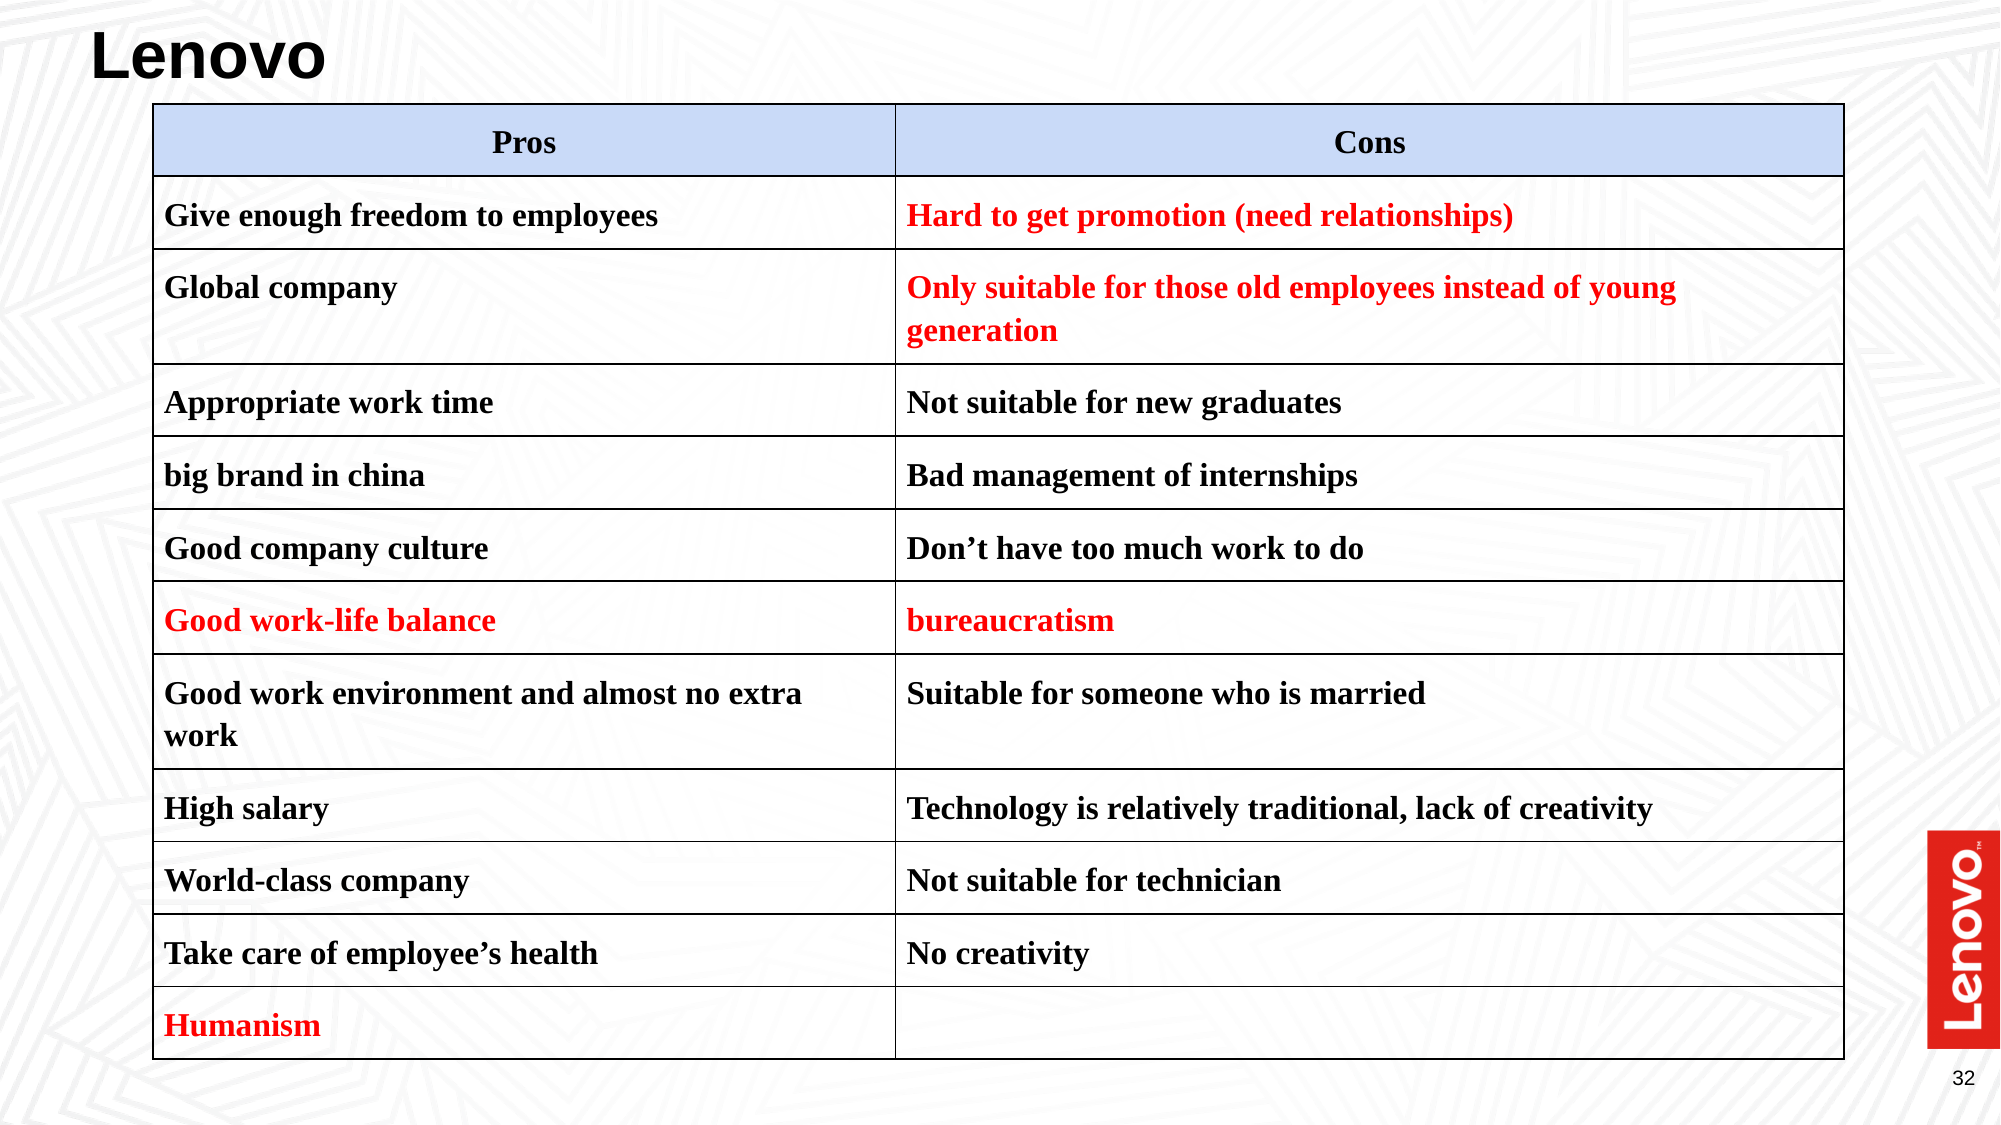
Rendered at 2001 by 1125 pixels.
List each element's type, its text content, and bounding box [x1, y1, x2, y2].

table_cell Technology is relatively traditional, lack of creativity [896, 770, 1843, 841]
table_header Pros [154, 105, 895, 175]
table_cell Only suitable for those old employees instead of young generation [896, 250, 1843, 363]
table_cell bureaucratism [896, 582, 1843, 653]
picture [0, 0, 2001, 1125]
table_cell Not suitable for technician [896, 842, 1843, 913]
table_cell Good work environment and almost no extra work [154, 655, 895, 768]
table_cell [896, 987, 1843, 1058]
table_cell World-class company [154, 842, 895, 913]
table_cell Give enough freedom to employees [154, 177, 895, 248]
table_cell Hard to get promotion (need relationships) [896, 177, 1843, 248]
table_cell Take care of employee’s health [154, 915, 895, 986]
table_cell Good company culture [154, 510, 895, 580]
table_cell Suitable for someone who is married [896, 655, 1843, 768]
table_cell Global company [154, 250, 895, 363]
title Lenovo [90, 11, 1907, 97]
table_cell Appropriate work time [154, 365, 895, 435]
table_cell big brand in china [154, 437, 895, 508]
table_cell No creativity [896, 915, 1843, 986]
table_cell Good work-life balance [154, 582, 895, 653]
table_header Cons [896, 105, 1843, 175]
table_cell High salary [154, 770, 895, 841]
table_cell Not suitable for new graduates [896, 365, 1843, 435]
table_cell Don’t have too much work to do [896, 510, 1843, 580]
table_cell Bad management of internships [896, 437, 1843, 508]
table_cell Humanism [154, 987, 895, 1058]
